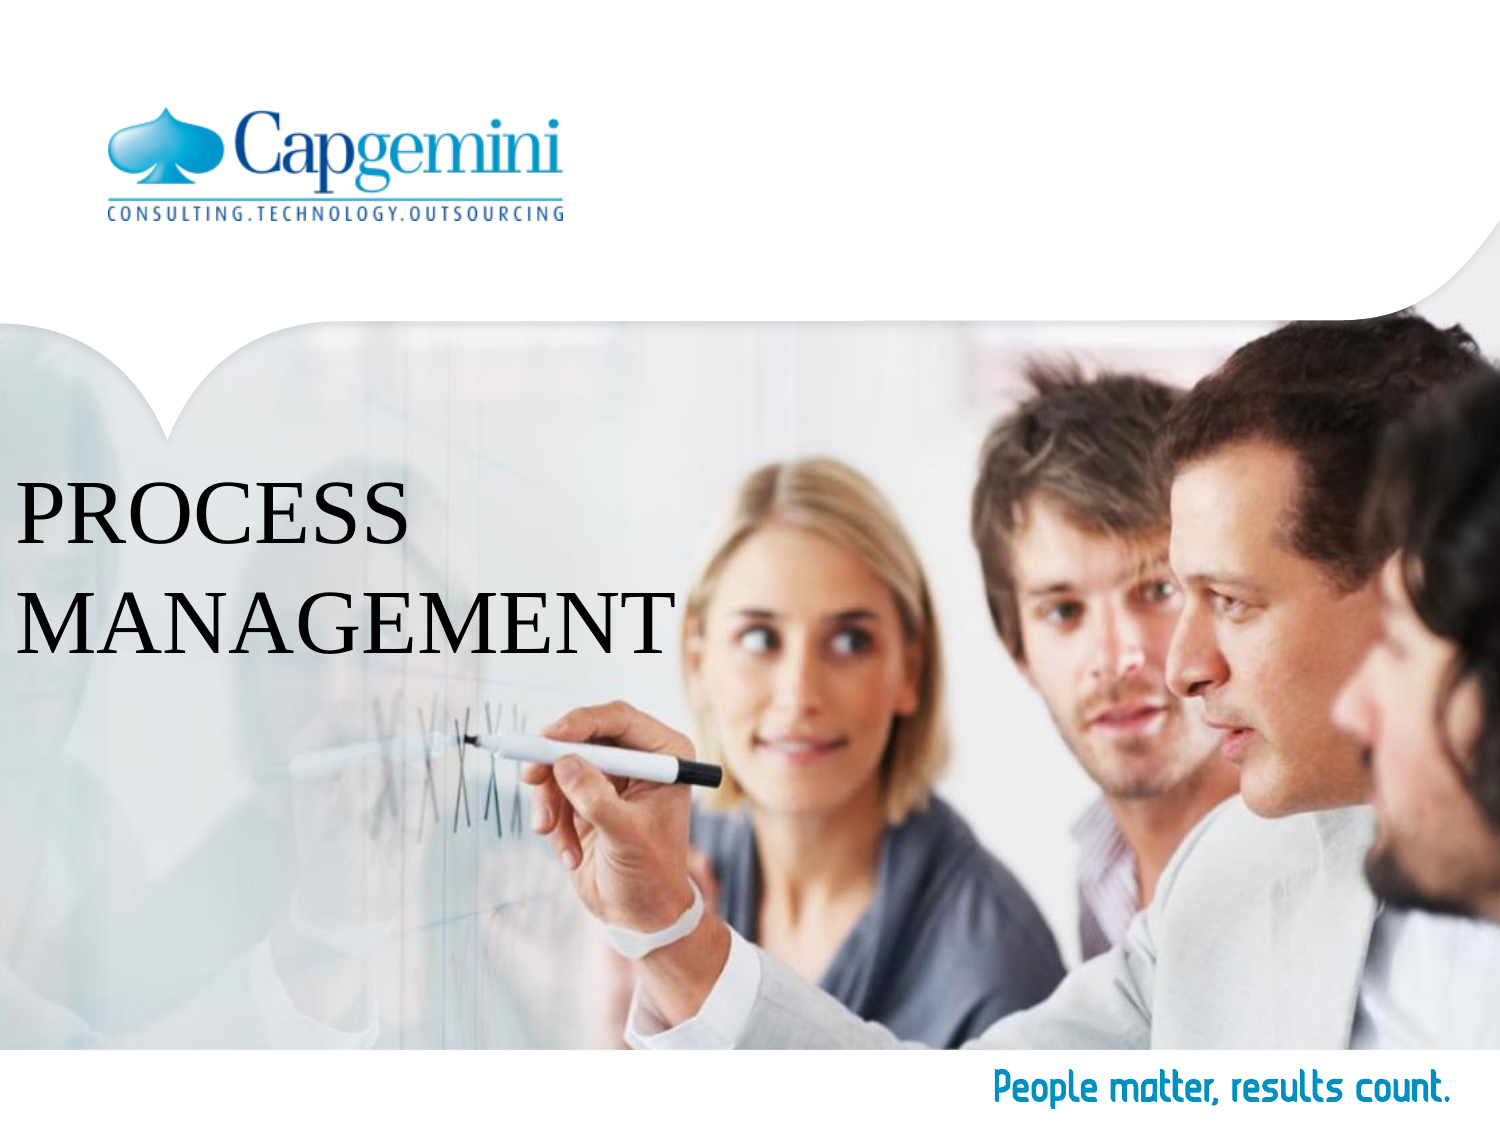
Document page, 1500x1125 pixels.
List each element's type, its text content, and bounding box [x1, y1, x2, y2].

picture [108, 107, 563, 221]
text_box PROCESS MANAGEMENT [0, 444, 762, 680]
picture [0, 221, 1500, 1049]
